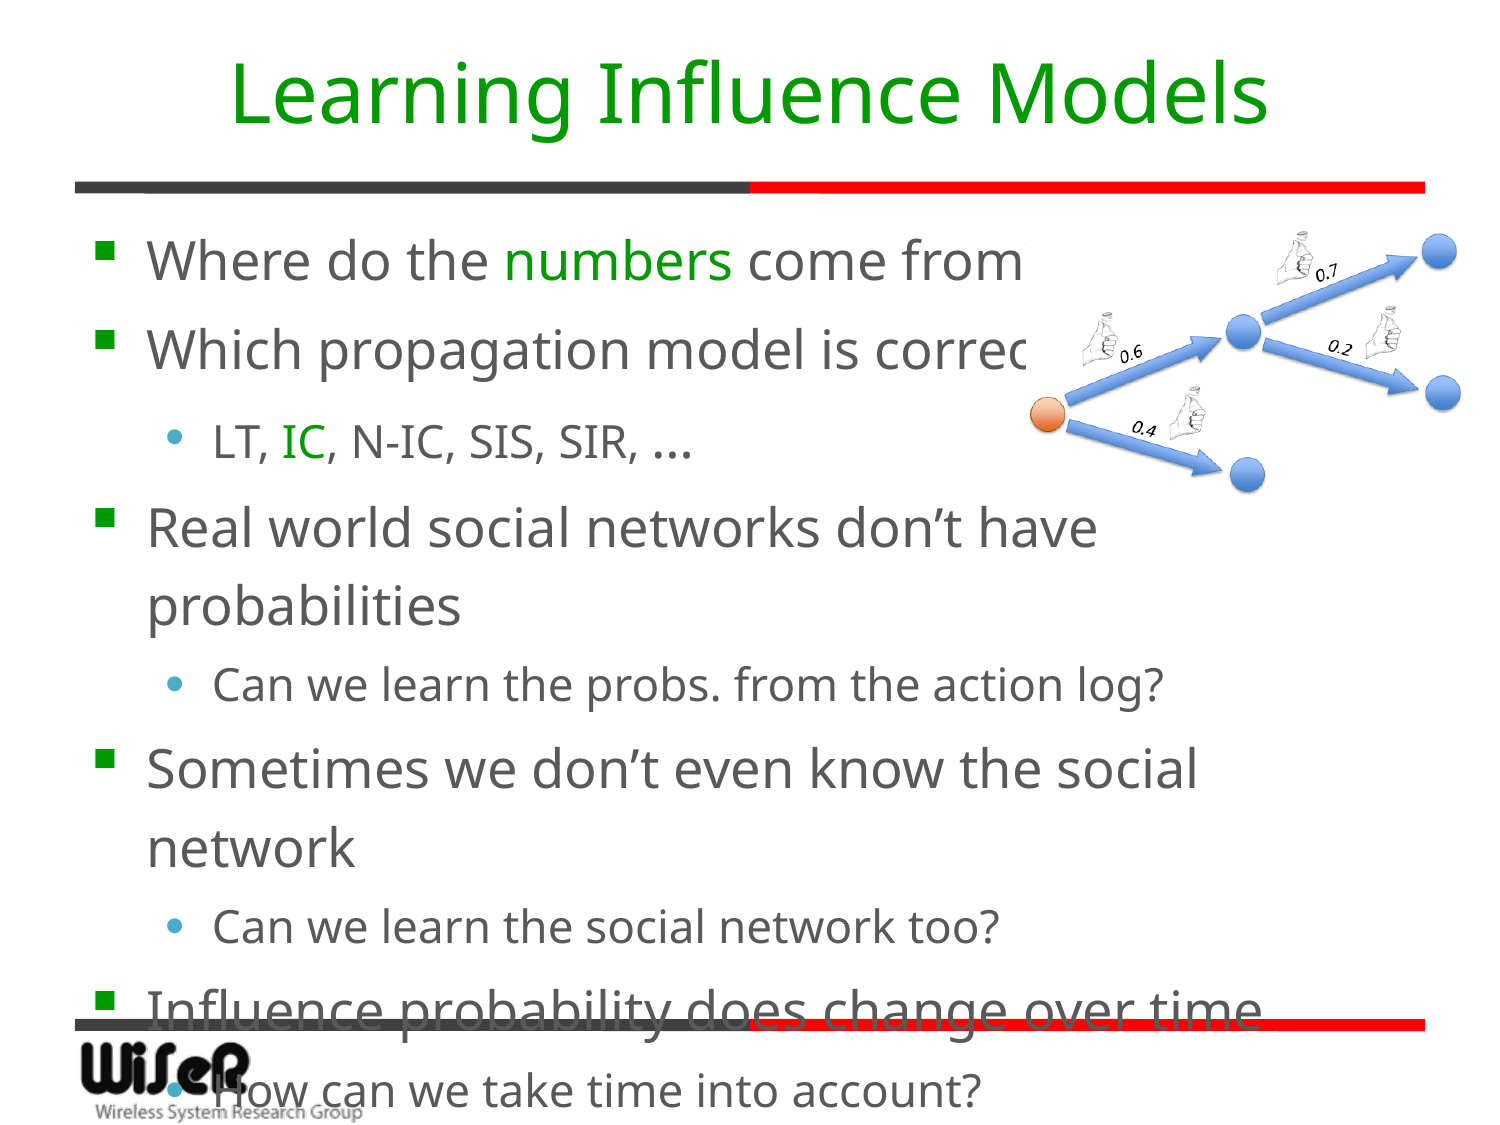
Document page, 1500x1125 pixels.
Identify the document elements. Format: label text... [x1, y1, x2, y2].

list Where do the numbers come from? Which propagation model is correct? LT, IC, N-IC, SIS, SIR, … Real world social networks don’t have probabilities Can we learn the probs. from the action log? Sometimes we don’t even know the social network Can we learn the social network too? Influence probability does change over time How can we take time into account? [74, 206, 1426, 1012]
picture [1025, 229, 1464, 497]
picture [75, 1021, 363, 1125]
title Learning Influence Models [74, 24, 1426, 156]
